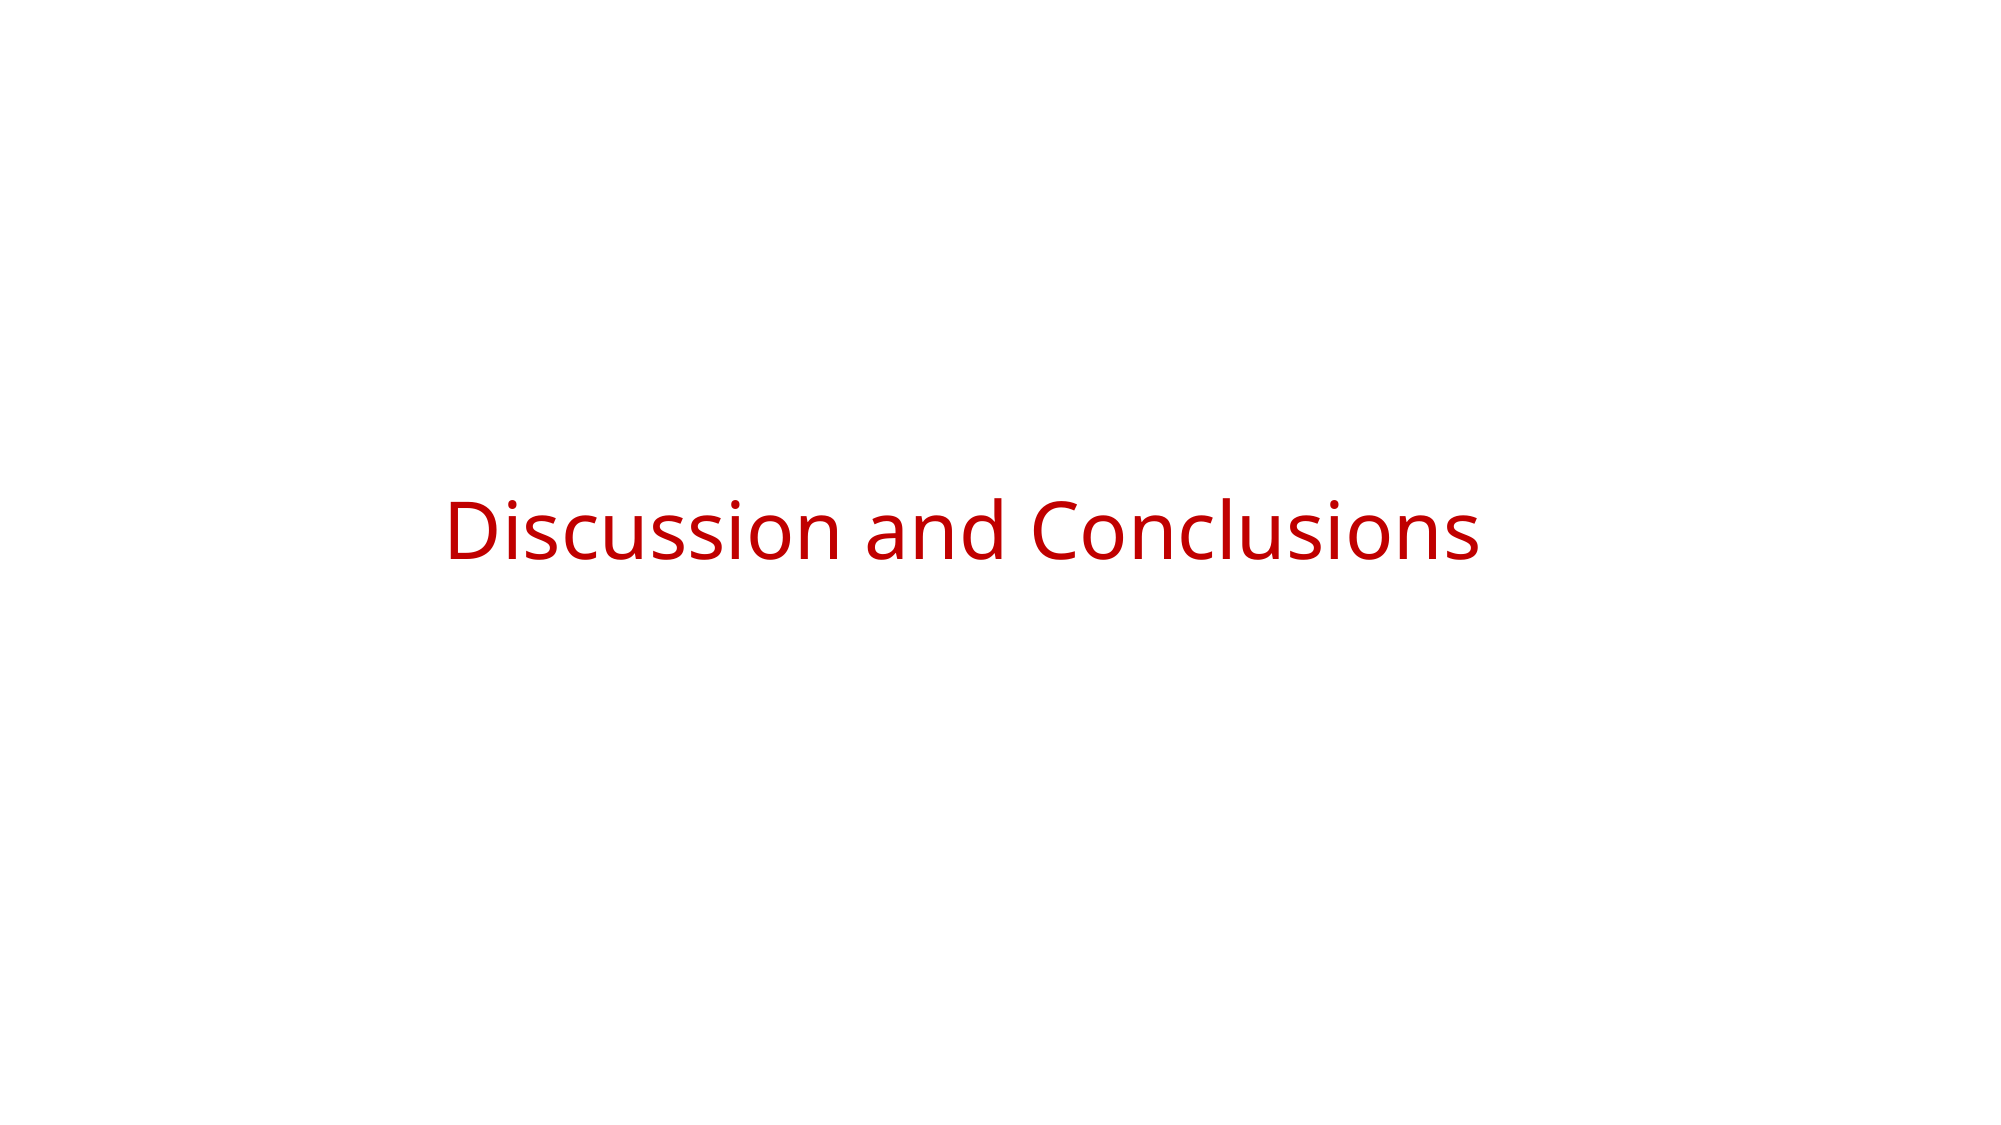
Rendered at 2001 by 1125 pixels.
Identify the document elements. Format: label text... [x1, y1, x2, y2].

list Discussion and Conclusions [428, 483, 1504, 642]
